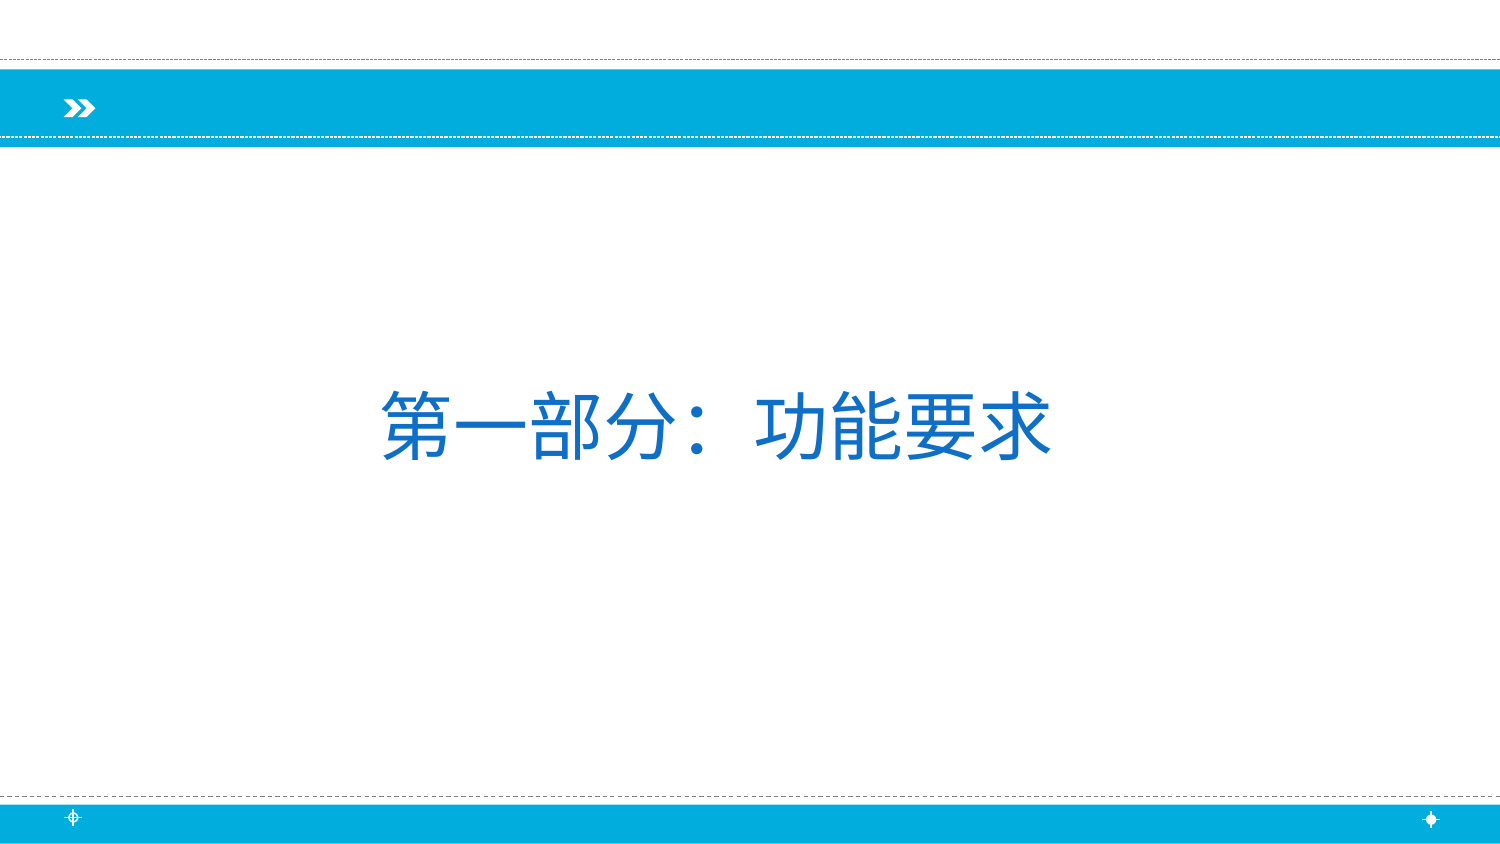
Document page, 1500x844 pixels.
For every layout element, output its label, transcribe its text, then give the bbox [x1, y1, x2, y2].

text_box 第一部分：功能要求 [363, 371, 1069, 477]
